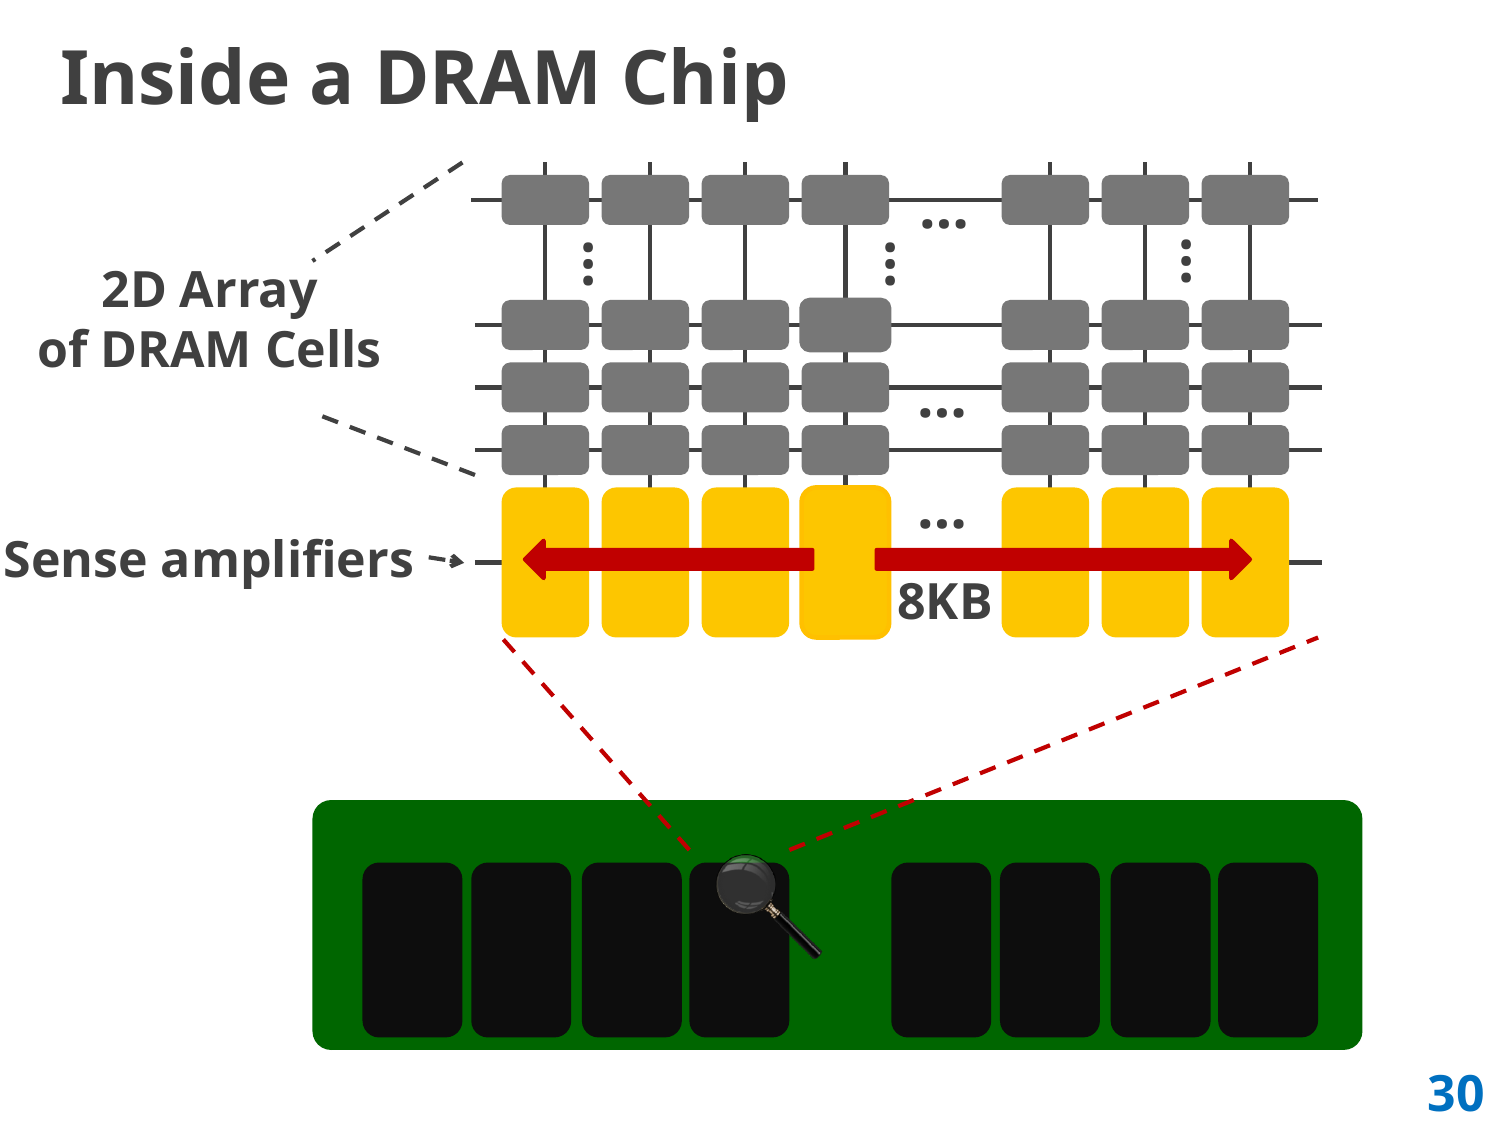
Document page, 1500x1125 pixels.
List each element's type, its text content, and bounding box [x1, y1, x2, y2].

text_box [501, 637, 1319, 963]
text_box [312, 799, 1363, 1051]
title Inside a DRAM Chip [0, 0, 1500, 150]
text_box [0, 519, 465, 596]
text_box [470, 162, 1323, 638]
slide_number 30 [1200, 1065, 1500, 1125]
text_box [23, 162, 476, 476]
